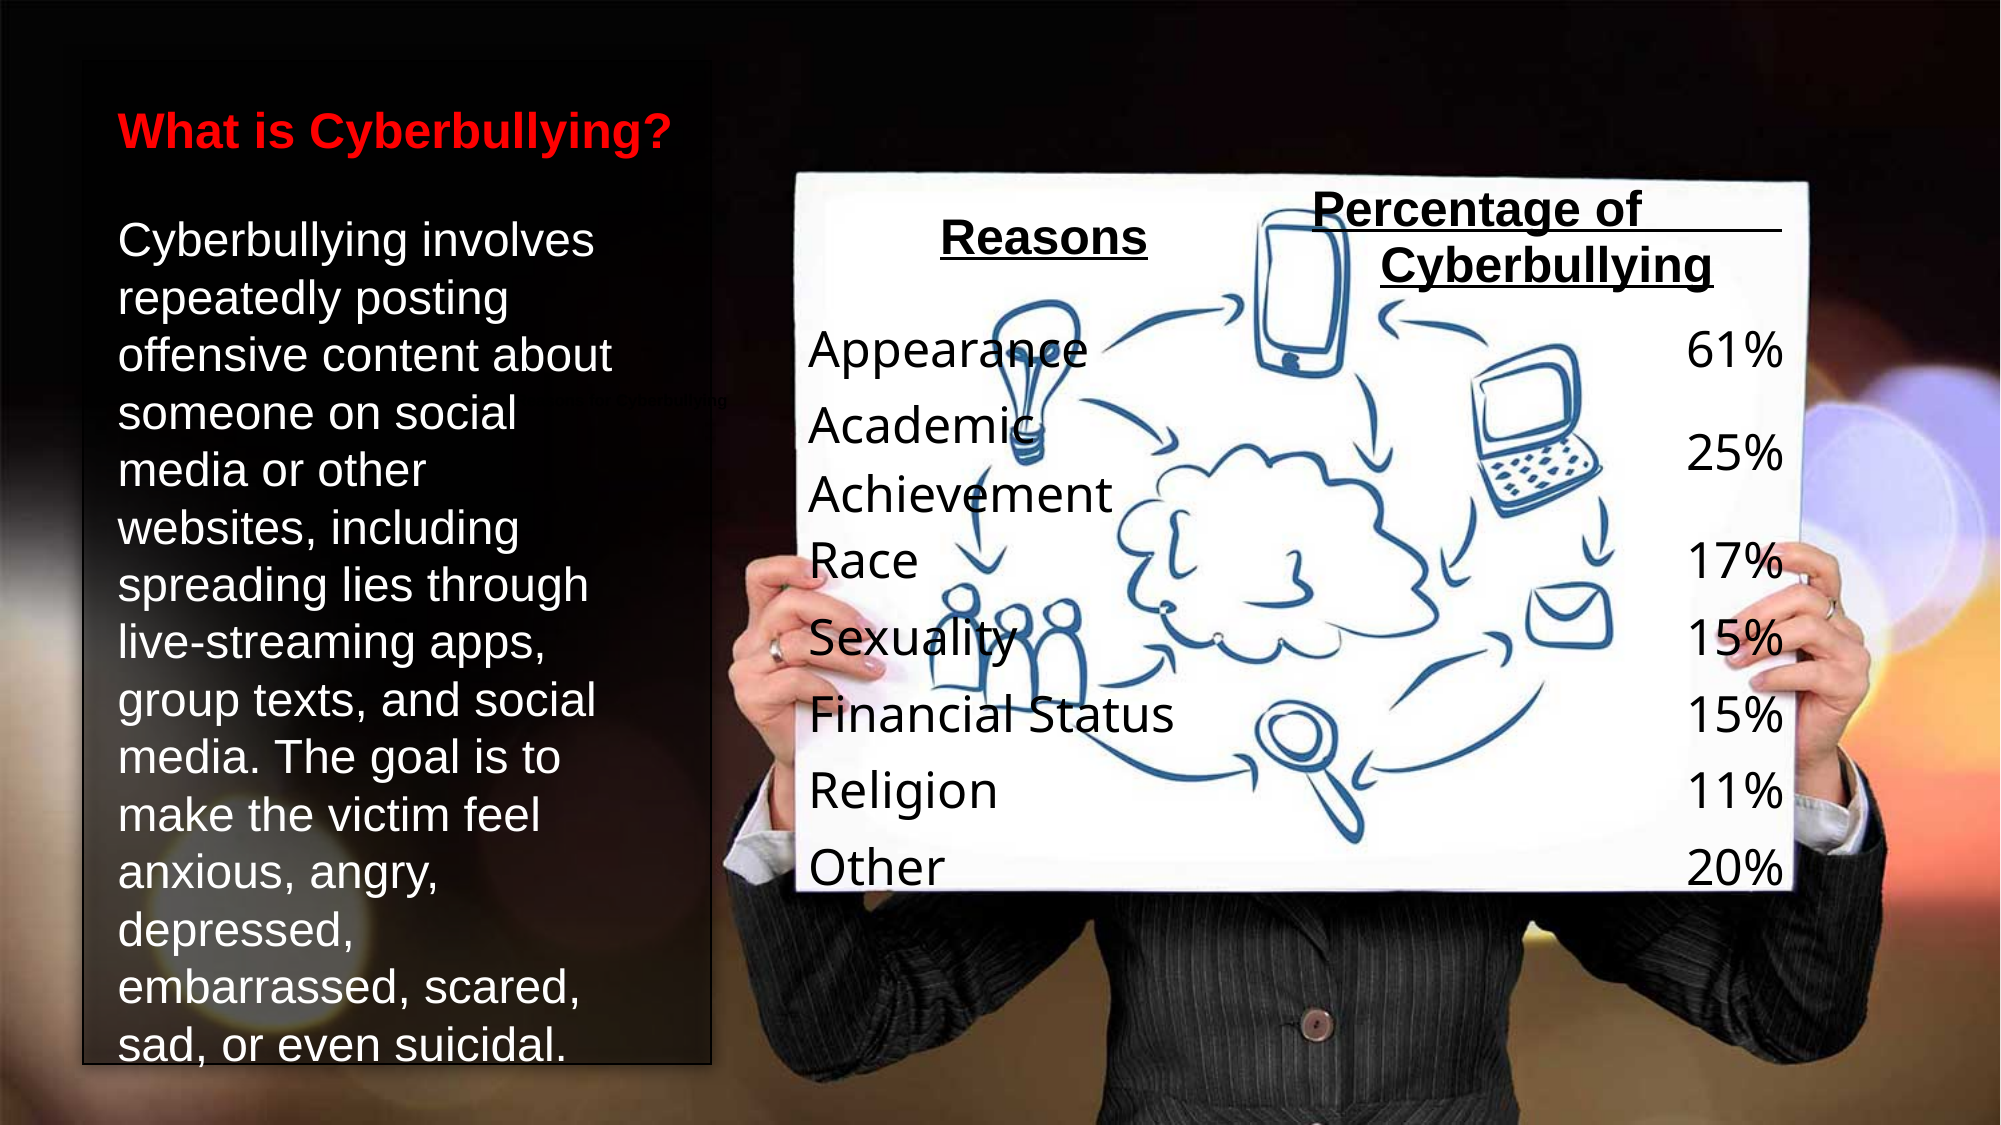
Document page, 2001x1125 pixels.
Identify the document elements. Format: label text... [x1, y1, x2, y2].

table_cell 61% [1294, 306, 1800, 383]
table_cell Race [794, 518, 1294, 595]
table_cell 17% [1294, 518, 1800, 595]
table_cell Financial Status [794, 671, 1294, 748]
table_cell Academic Achievement [794, 463, 1294, 518]
table_cell 15% [1294, 595, 1800, 671]
table_cell 20% [1294, 824, 1800, 901]
table_cell 15% [1294, 671, 1800, 748]
table_cell Religion [794, 748, 1294, 824]
table_cell Appearance [794, 306, 1294, 382]
table_cell 11% [1294, 748, 1800, 824]
table_cell Sexuality [794, 595, 1294, 671]
text_box [82, 60, 712, 1065]
table_cell 25% [1294, 383, 1800, 518]
picture [0, 0, 2001, 1125]
text_box Reasons for Cyberbullying [500, 382, 1730, 463]
text_box What is Cyberbullying? [102, 91, 711, 167]
table_header Percentage of Cyberbullying [1294, 167, 1800, 306]
text_box Cyberbullying involves repeatedly posting offensive content about someone on social media or other websites, including spreading lies through live-streaming apps, group texts, and social media. The goal is to make the victim feel anxious, angry, depressed, embarrassed, scared, sad, or even suicidal. [102, 201, 654, 1079]
table_header Reasons [794, 167, 1294, 306]
table_cell Other [794, 824, 1294, 901]
